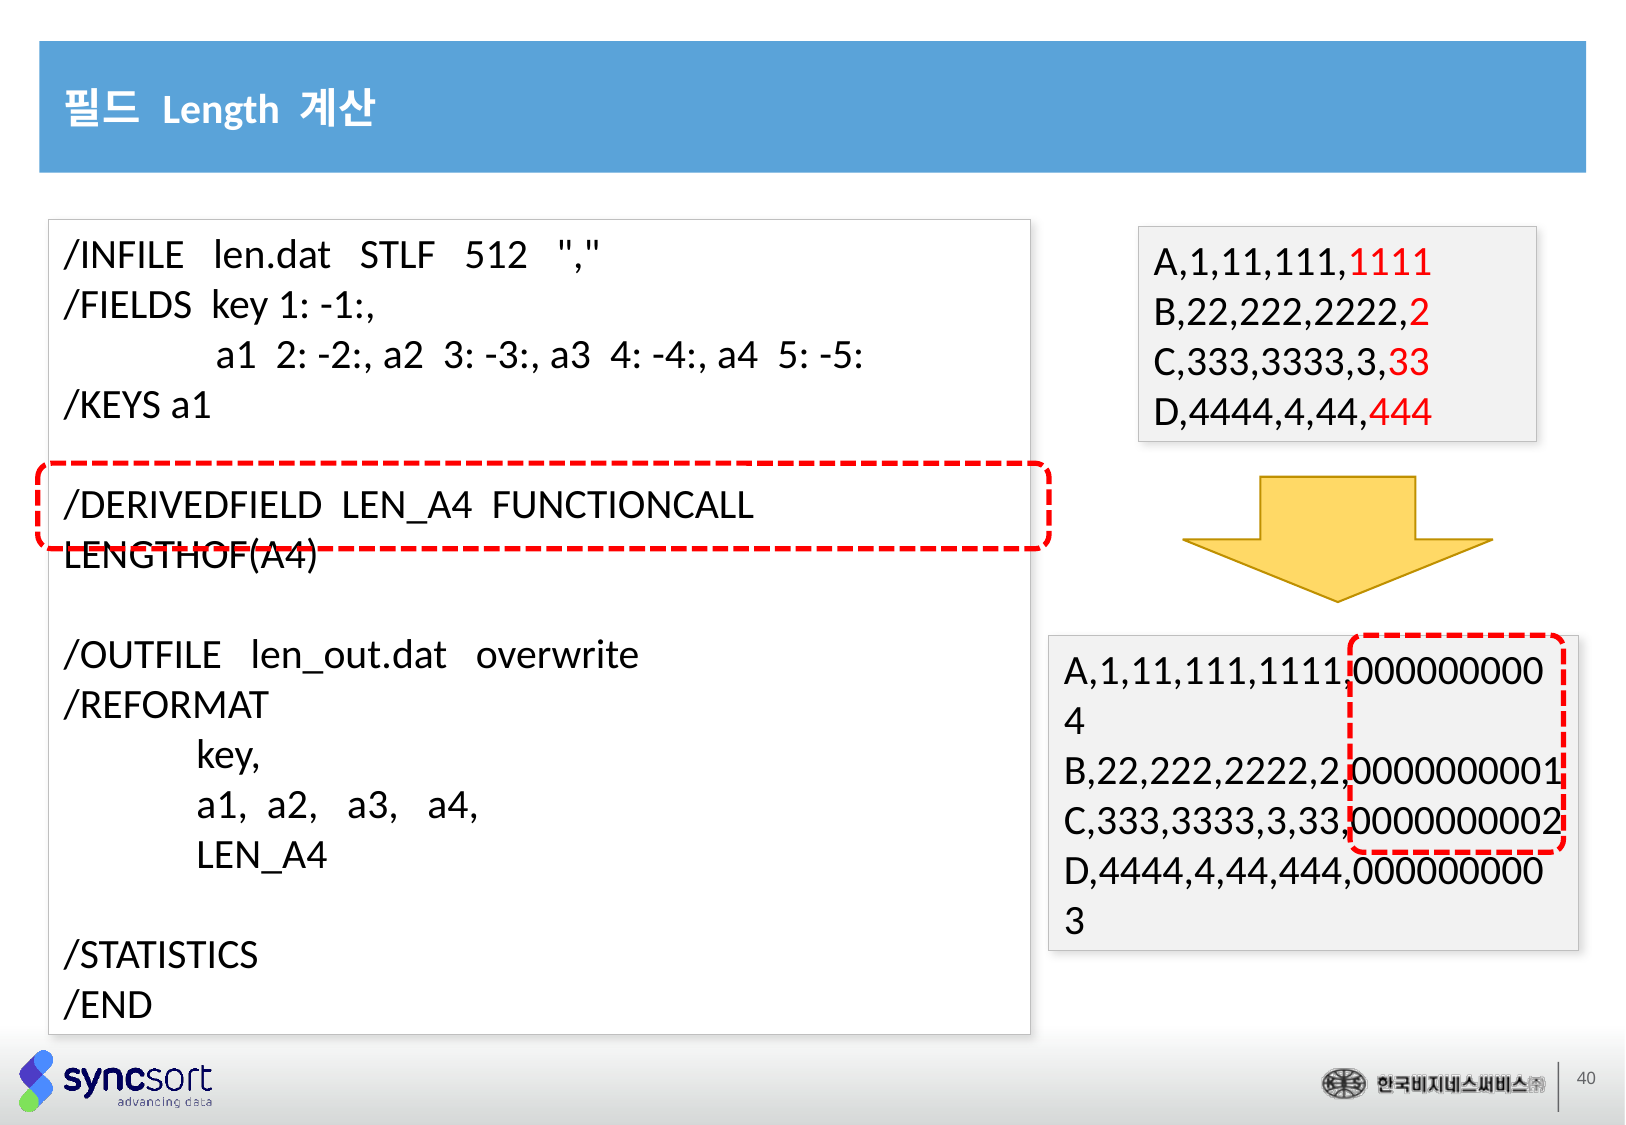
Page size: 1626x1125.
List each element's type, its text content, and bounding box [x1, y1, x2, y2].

text_box /INFILE len.dat STLF 512 "," /FIELDS key 1: -1:, a1 2: -2:, a2 3: -3:, a3 4: -4:, a4 5: -5: /KEYS a1 /DERIVEDFIELD LEN_A4 FUNCTIONCALL LENGTHOF(A4) /OUTFILE len_out.dat overwrite /REFORMAT key, a1, a2, a3, a4, LEN_A4 /STATISTICS /END [48, 219, 1031, 463]
text_box [36, 462, 1051, 550]
text_box A,1,11,111,1111,0000000004 B,22,222,2222,2,0000000001 C,333,3333,3,33,0000000002 D,4444,4,44,444,0000000003 [1048, 635, 1579, 951]
text_box 필드 Length 계산 [48, 47, 1579, 166]
text_box A,1,11,111,1111 B,22,222,2222,2 C,333,3333,3,33 D,4444,4,44,444 [1138, 226, 1537, 442]
text_box [1348, 634, 1565, 854]
picture [0, 1024, 1625, 1125]
text_box /INFILE len.dat STLF 512 "," /FIELDS key 1: -1:, a1 2: -2:, a2 3: -3:, a3 4: -4:, a4 5: -5: /KEYS a1 /DERIVEDFIELD LEN_A4 FUNCTIONCALL LENGTHOF(A4) /OUTFILE len_out.dat overwrite /REFORMAT key, a1, a2, a3, a4, LEN_A4 /STATISTICS /END [48, 549, 1031, 1035]
text_box [1182, 475, 1494, 604]
